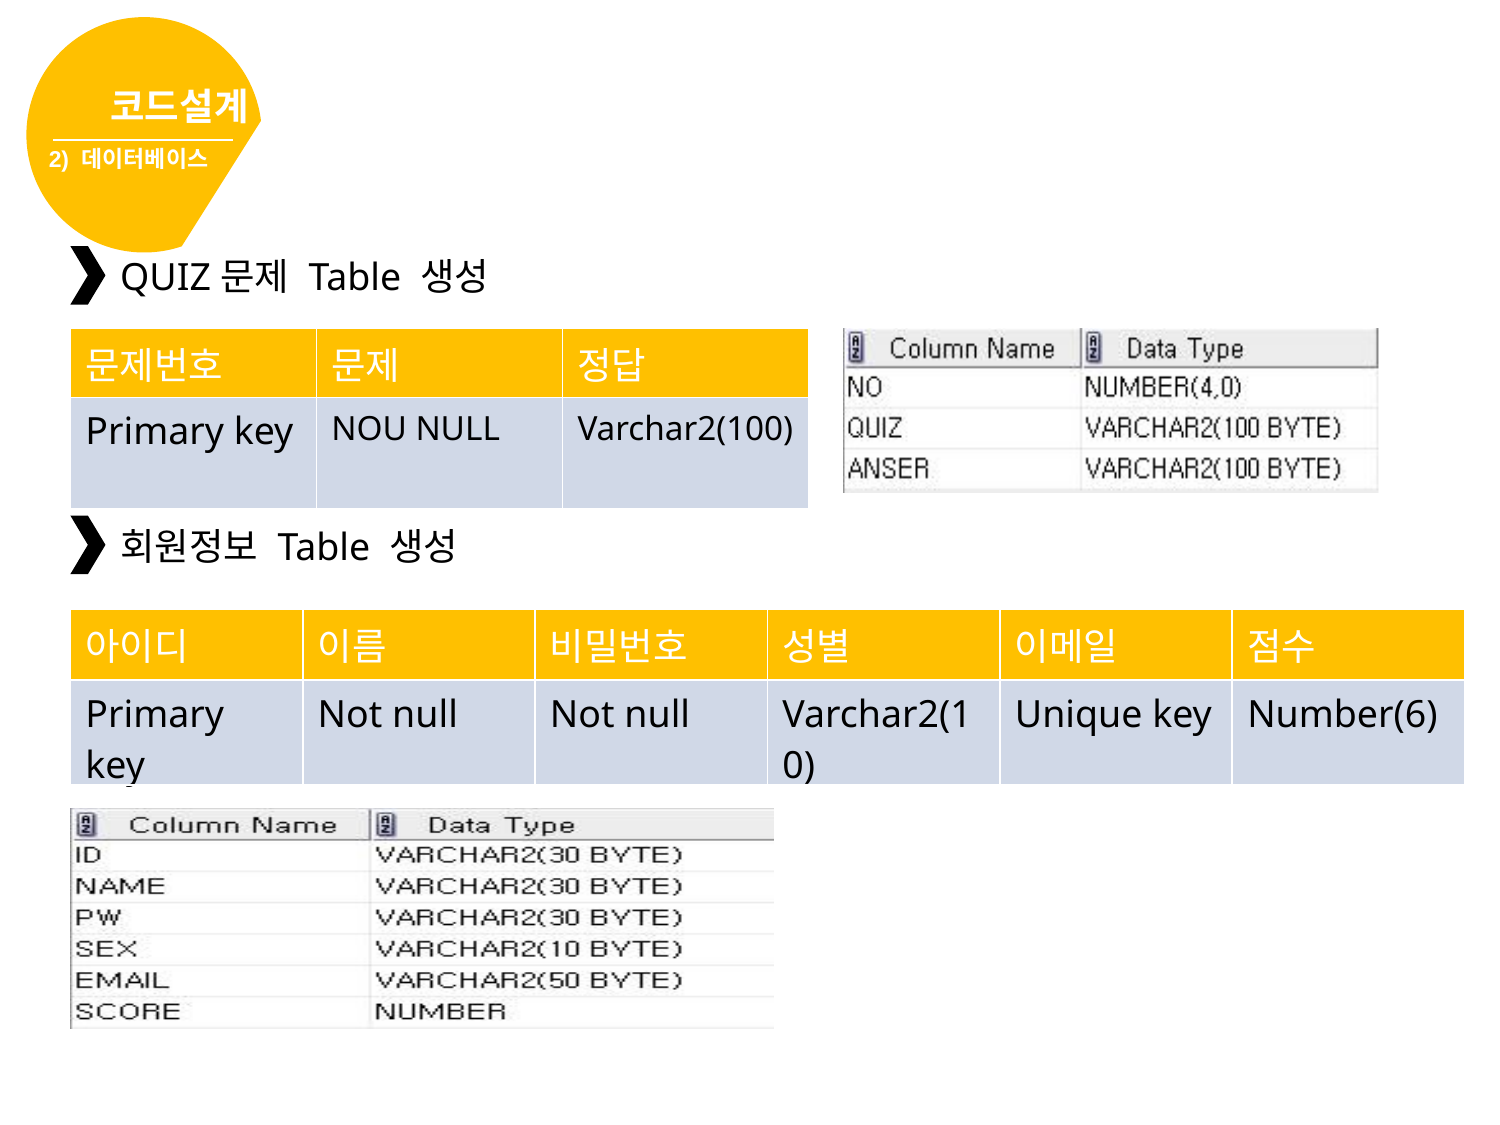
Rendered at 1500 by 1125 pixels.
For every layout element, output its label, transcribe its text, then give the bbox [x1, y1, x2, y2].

table_header 문제번호 [71, 329, 316, 397]
table_cell Number(6) [1233, 681, 1464, 784]
table_cell Varchar2(100) [563, 398, 808, 508]
table_cell Not null [304, 681, 534, 784]
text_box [70, 515, 551, 577]
table_header 이메일 [1001, 610, 1231, 679]
table_header 정답 [563, 329, 808, 397]
picture [70, 808, 774, 1030]
table_header 문제 [317, 329, 562, 397]
table_header 비밀번호 [536, 610, 767, 679]
table_cell Unique key [1001, 681, 1231, 784]
table_cell Primary key [71, 681, 302, 784]
table_cell NOU NULL [317, 398, 562, 508]
table_header 성별 [768, 610, 999, 679]
table_cell Primary key [71, 398, 316, 508]
table_header 이름 [304, 610, 534, 679]
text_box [26, 16, 271, 253]
table_cell Varchar2(10) [768, 681, 999, 784]
table_header 점수 [1233, 610, 1464, 679]
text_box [70, 245, 551, 307]
table_cell Not null [536, 681, 767, 784]
table_header 아이디 [71, 610, 302, 679]
picture [843, 327, 1383, 493]
